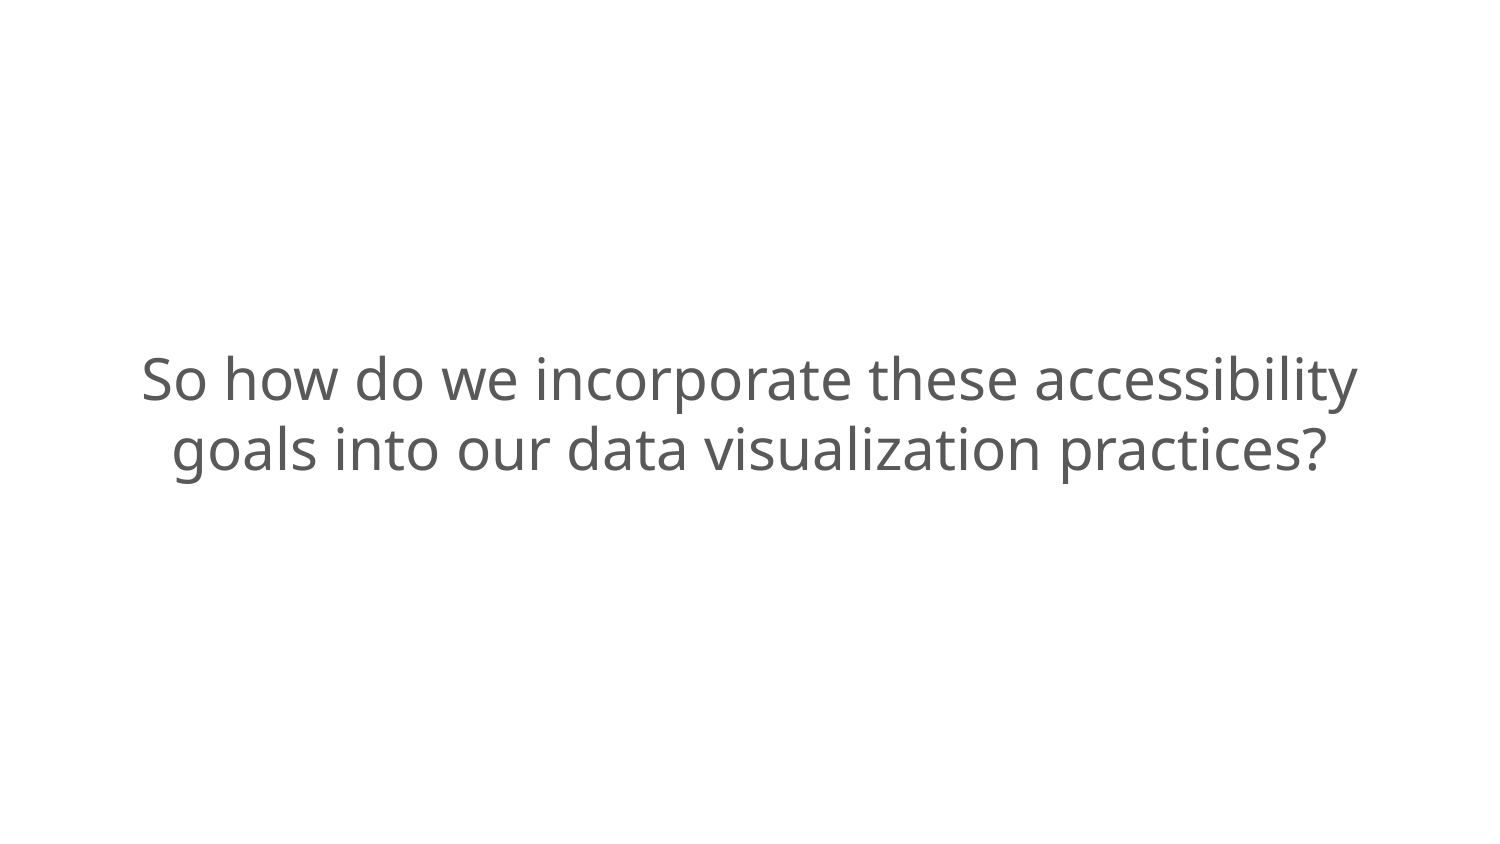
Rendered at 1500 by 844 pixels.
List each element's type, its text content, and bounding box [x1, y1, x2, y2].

title So how do we incorporate these accessibility goals into our data visualization practices? [51, 327, 1449, 517]
